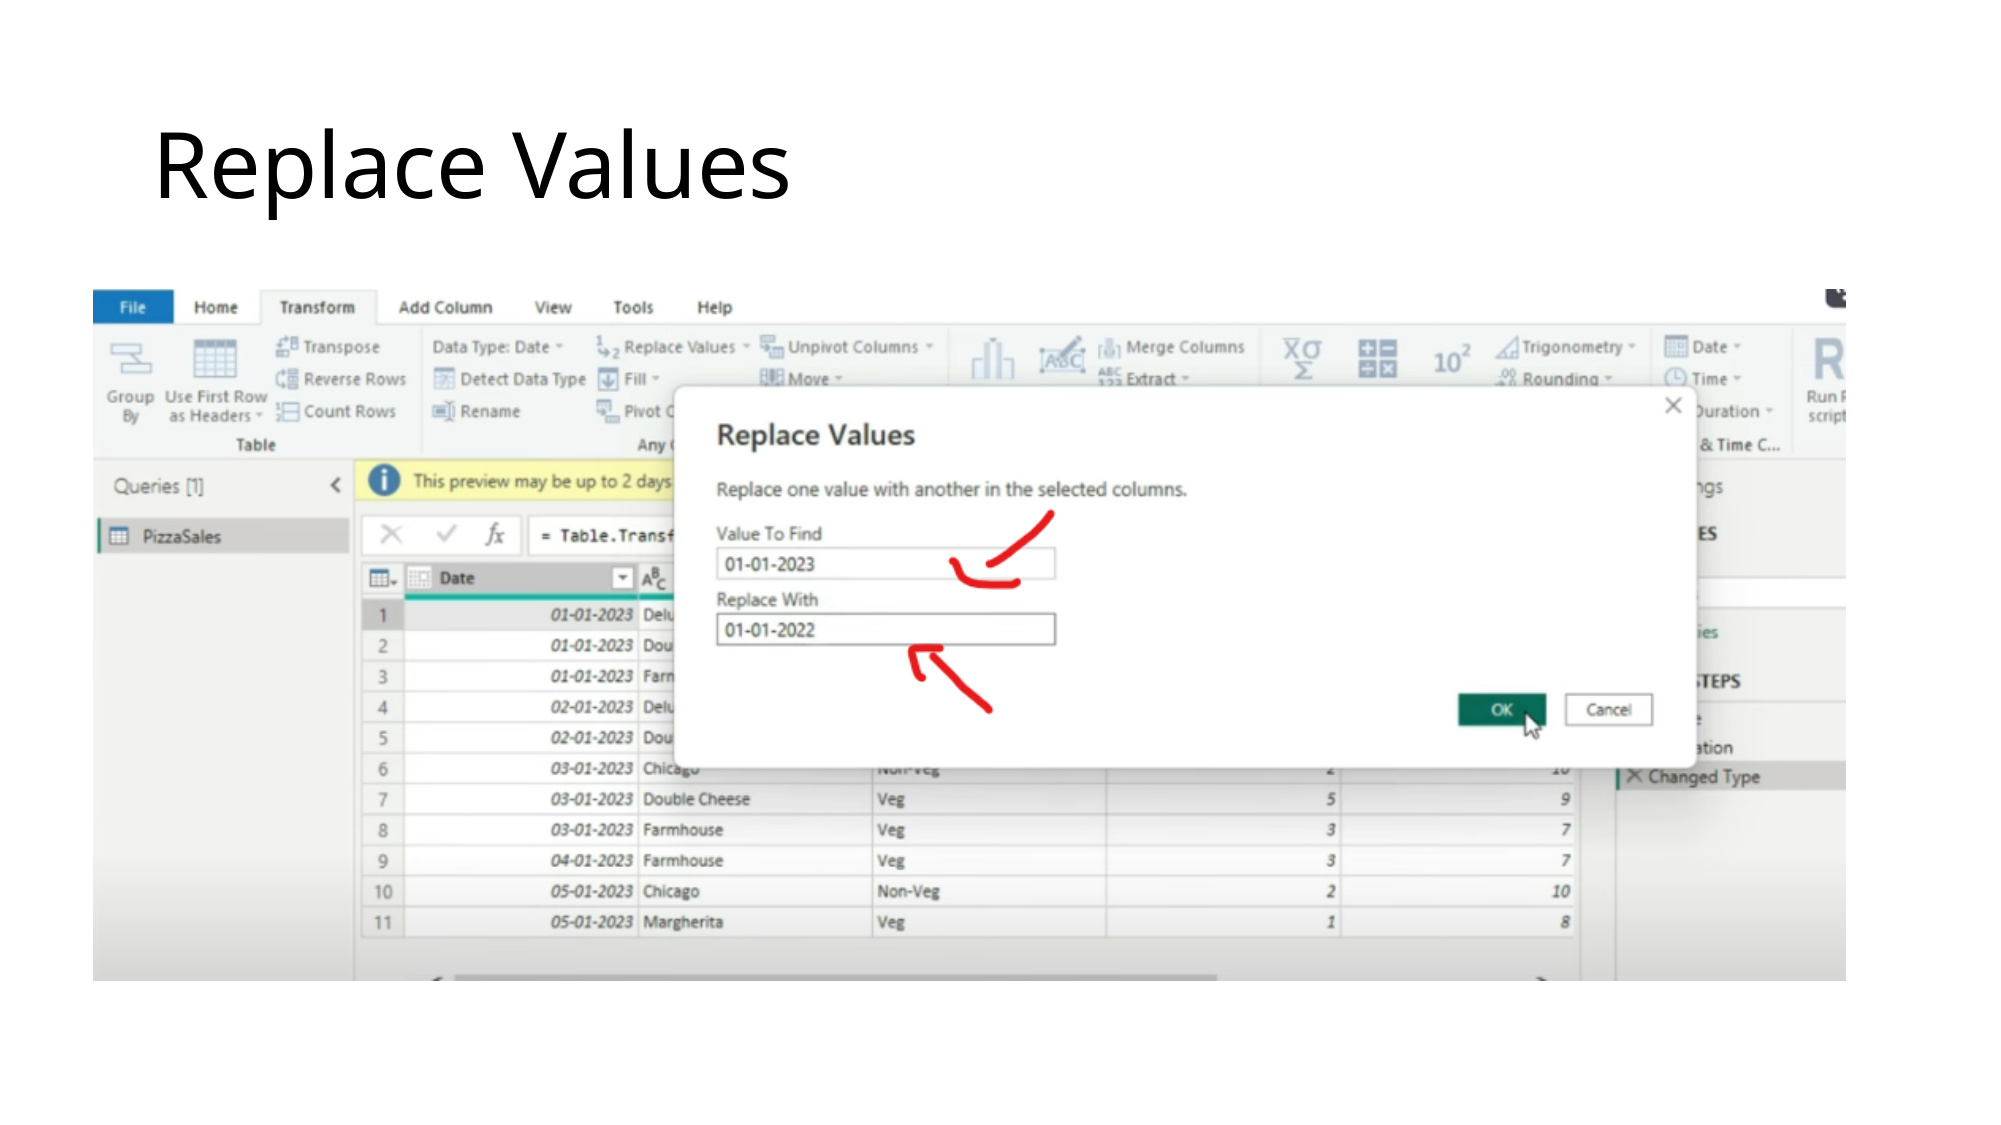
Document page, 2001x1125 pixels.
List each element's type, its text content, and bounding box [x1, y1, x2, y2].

title Replace Values [137, 59, 1863, 278]
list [93, 289, 1846, 981]
